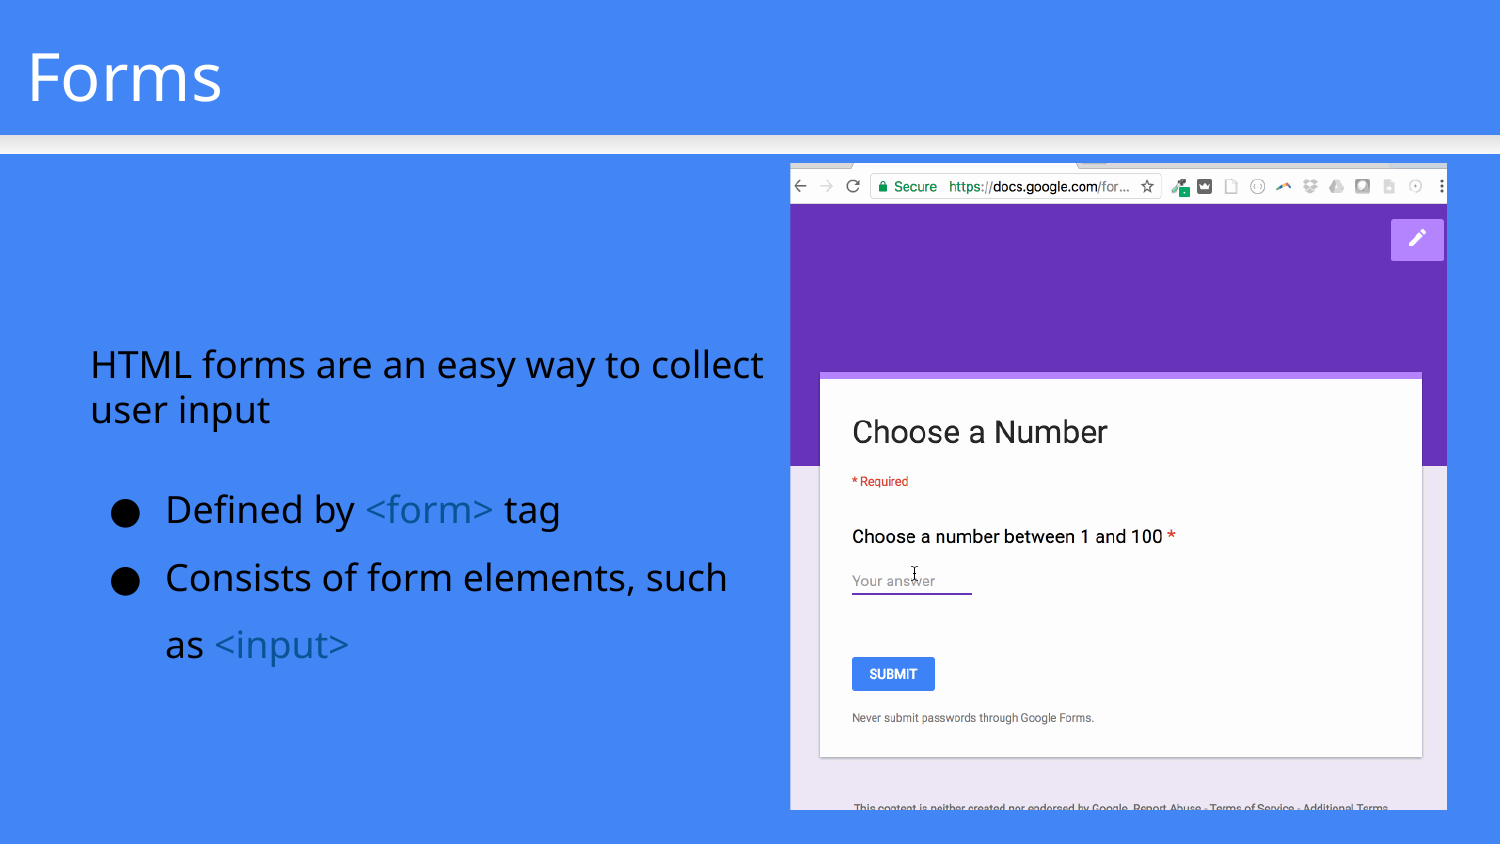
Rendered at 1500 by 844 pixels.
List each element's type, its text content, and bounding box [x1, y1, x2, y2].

text_box Forms [11, 11, 1361, 138]
picture [790, 163, 1448, 811]
text_box HTML forms are an easy way to collect user input Defined by <form> tag Consists of form elements, such as <input> [75, 163, 791, 844]
